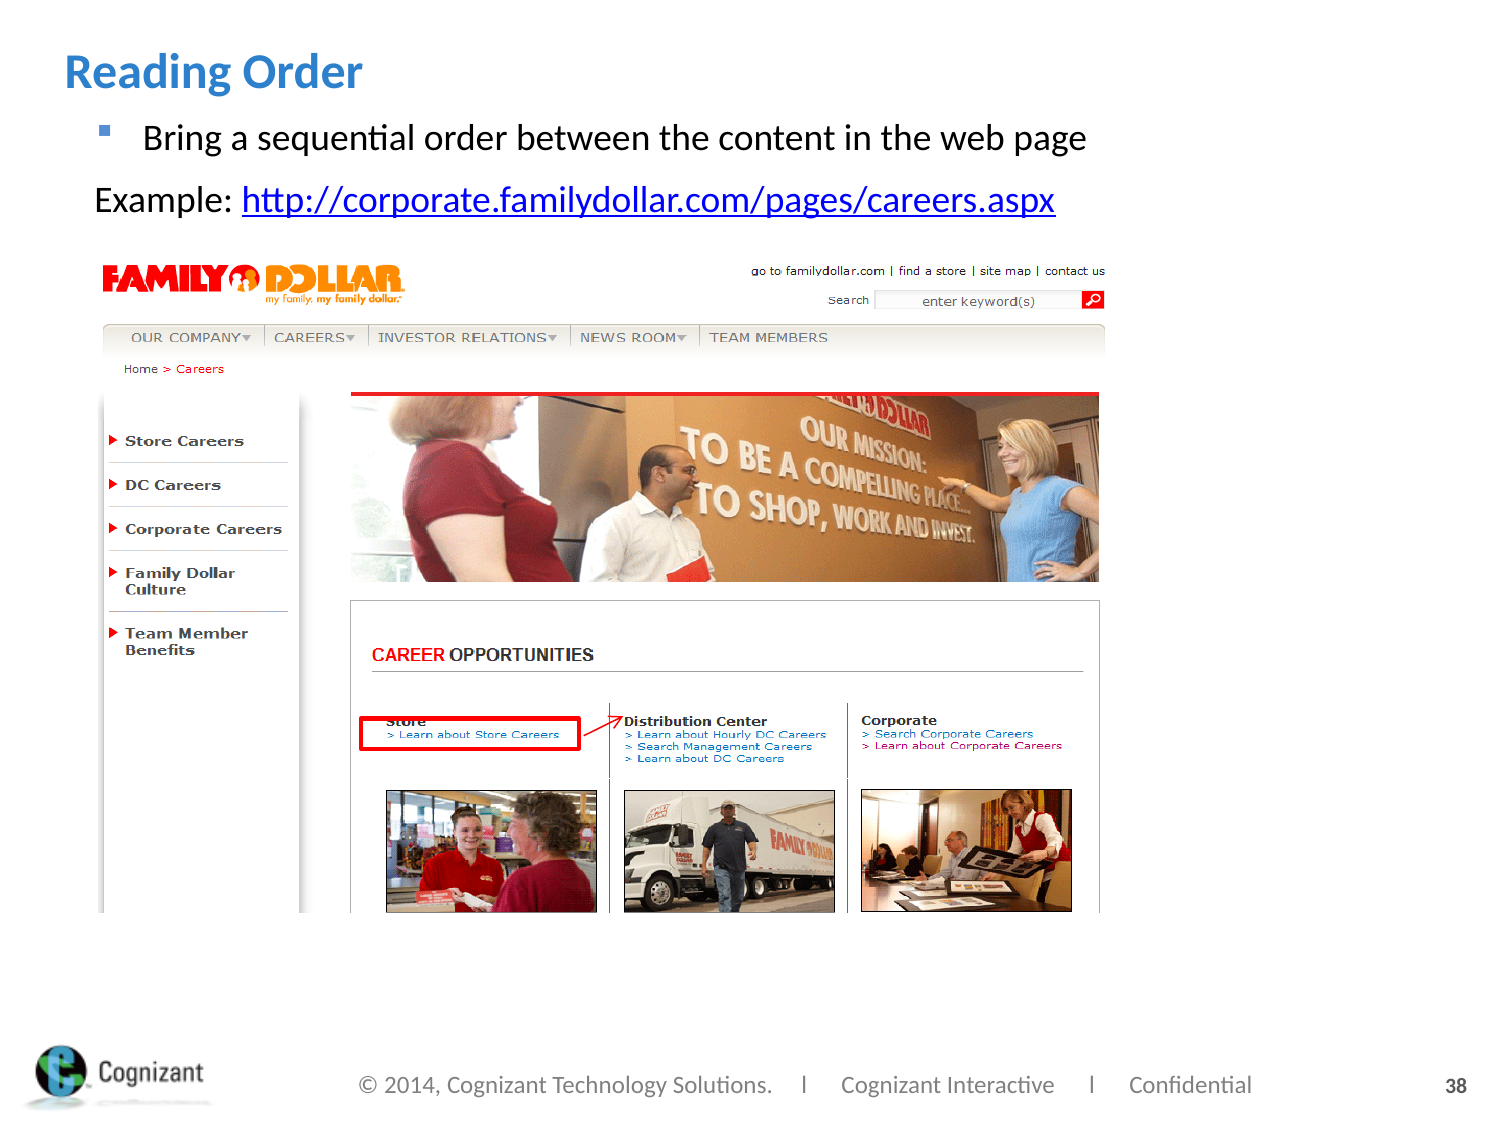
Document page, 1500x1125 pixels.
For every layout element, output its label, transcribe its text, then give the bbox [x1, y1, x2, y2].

slide_number 38 [1425, 1064, 1487, 1103]
text_box Example: http://corporate.familydollar.com/pages/careers.aspx [79, 167, 1453, 227]
picture [0, 1040, 230, 1125]
title Reading Order [49, 24, 1452, 107]
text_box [98, 254, 1112, 913]
text_box Bring a sequential order between the content in the web page [81, 105, 1457, 166]
